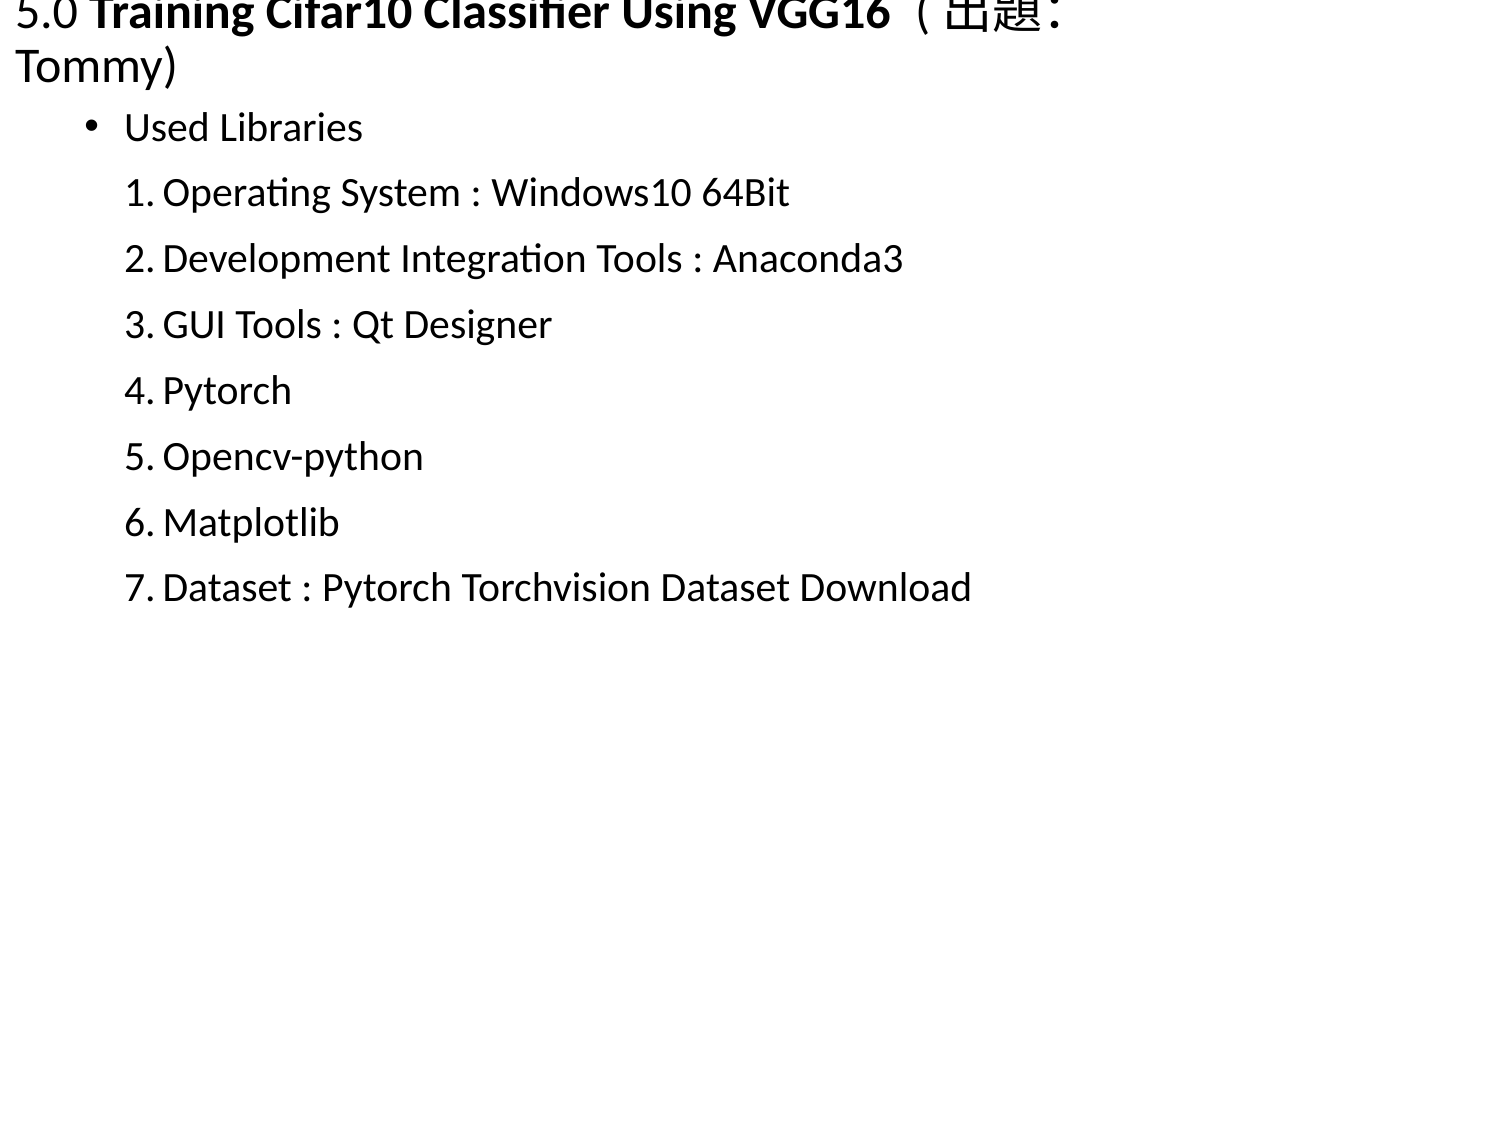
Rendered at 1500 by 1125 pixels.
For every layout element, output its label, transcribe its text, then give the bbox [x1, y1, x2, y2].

title 5.0 Training Cifar10 Classifier Using VGG16 (出題：Tommy) [0, 0, 1265, 79]
list Used Libraries Operating System : Windows10 64Bit Development Integration Tools : Anaconda3 GUI Tools : Qt Designer Pytorch Opencv-python Matplotlib Dataset : Pytorch Torchvision Dataset Download [50, 97, 1345, 658]
